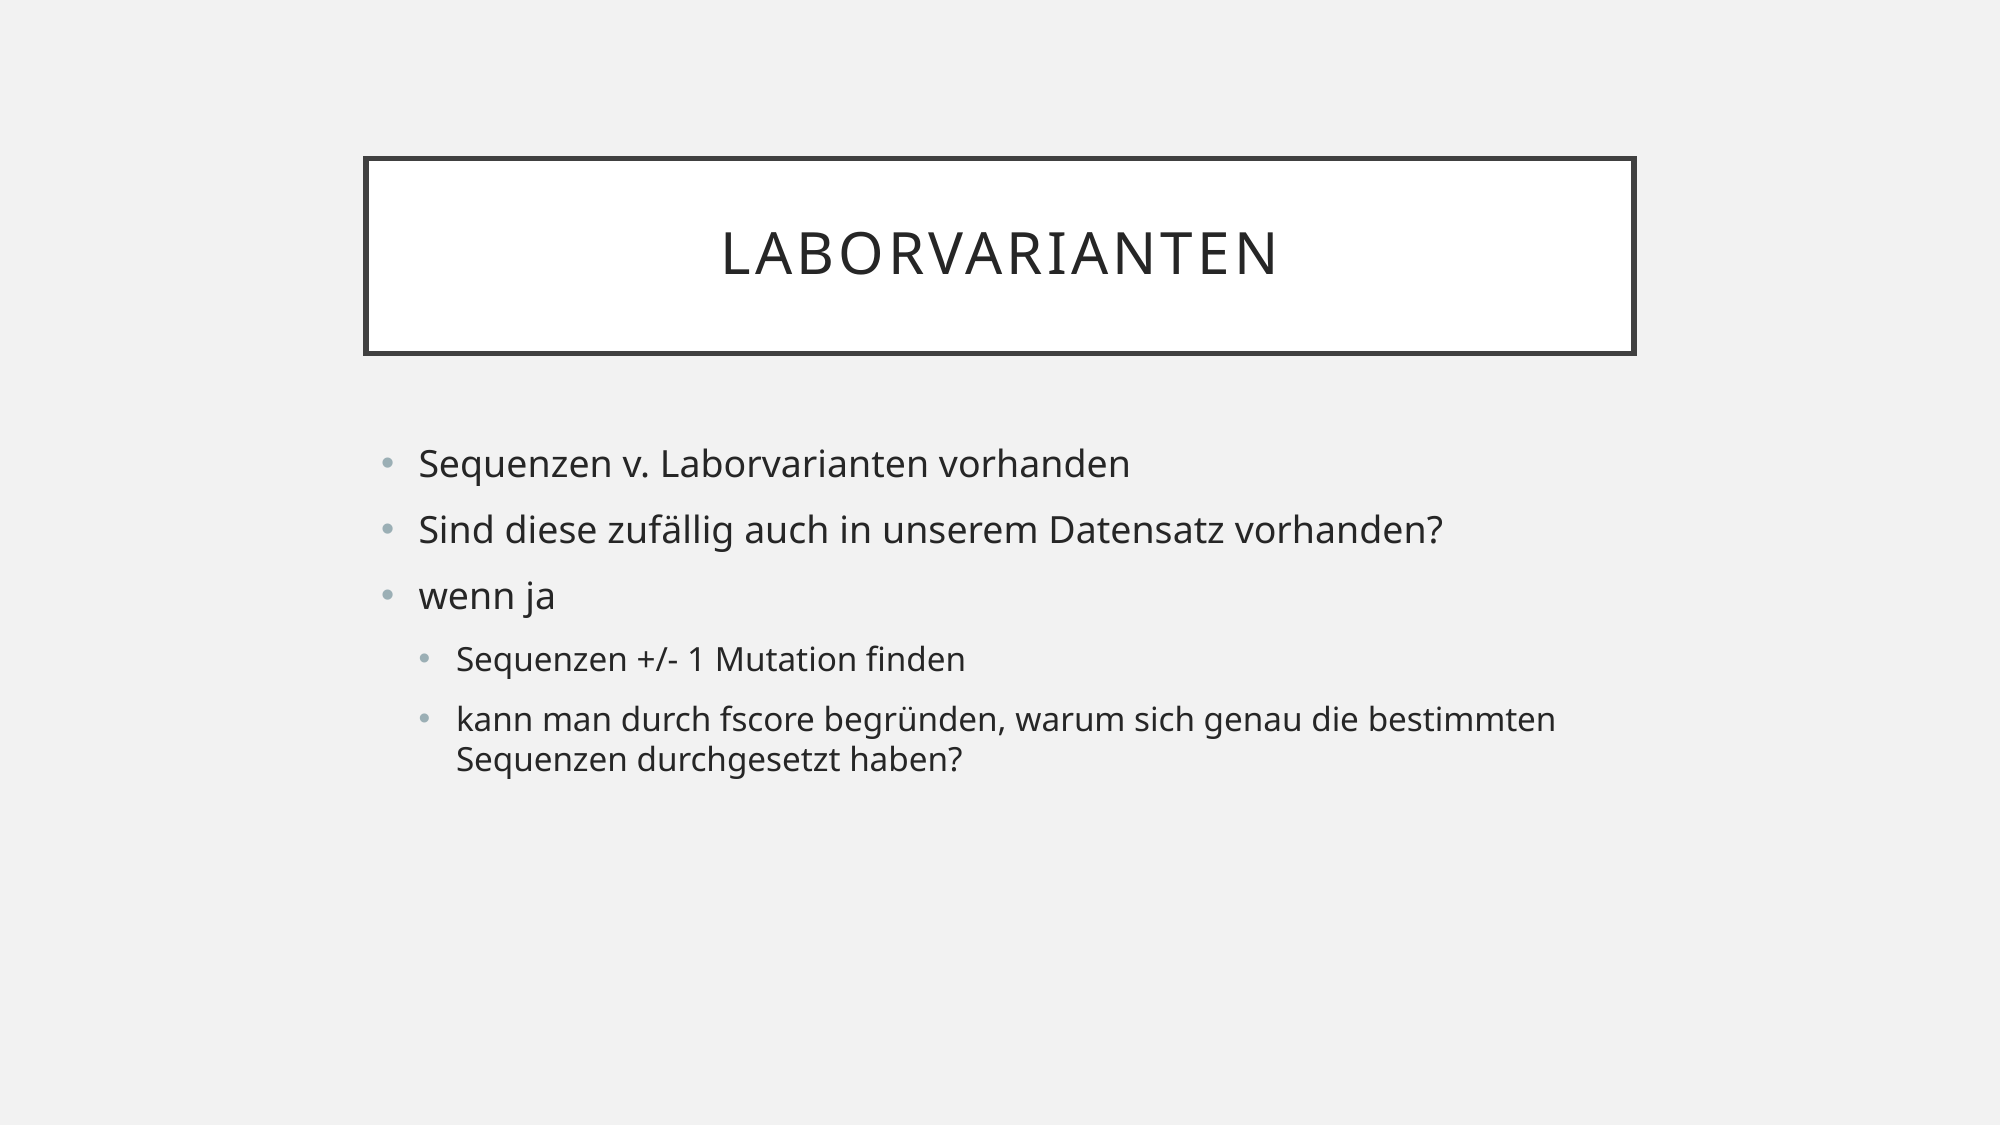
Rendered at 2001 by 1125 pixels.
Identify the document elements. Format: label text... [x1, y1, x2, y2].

list Sequenzen v. Laborvarianten vorhanden Sind diese zufällig auch in unserem Datensatz vorhanden? wenn ja Sequenzen +/- 1 Mutation finden kann man durch fscore begründen, warum sich genau die bestimmten Sequenzen durchgesetzt haben? [366, 432, 1634, 942]
title Laborvarianten [363, 156, 1637, 356]
